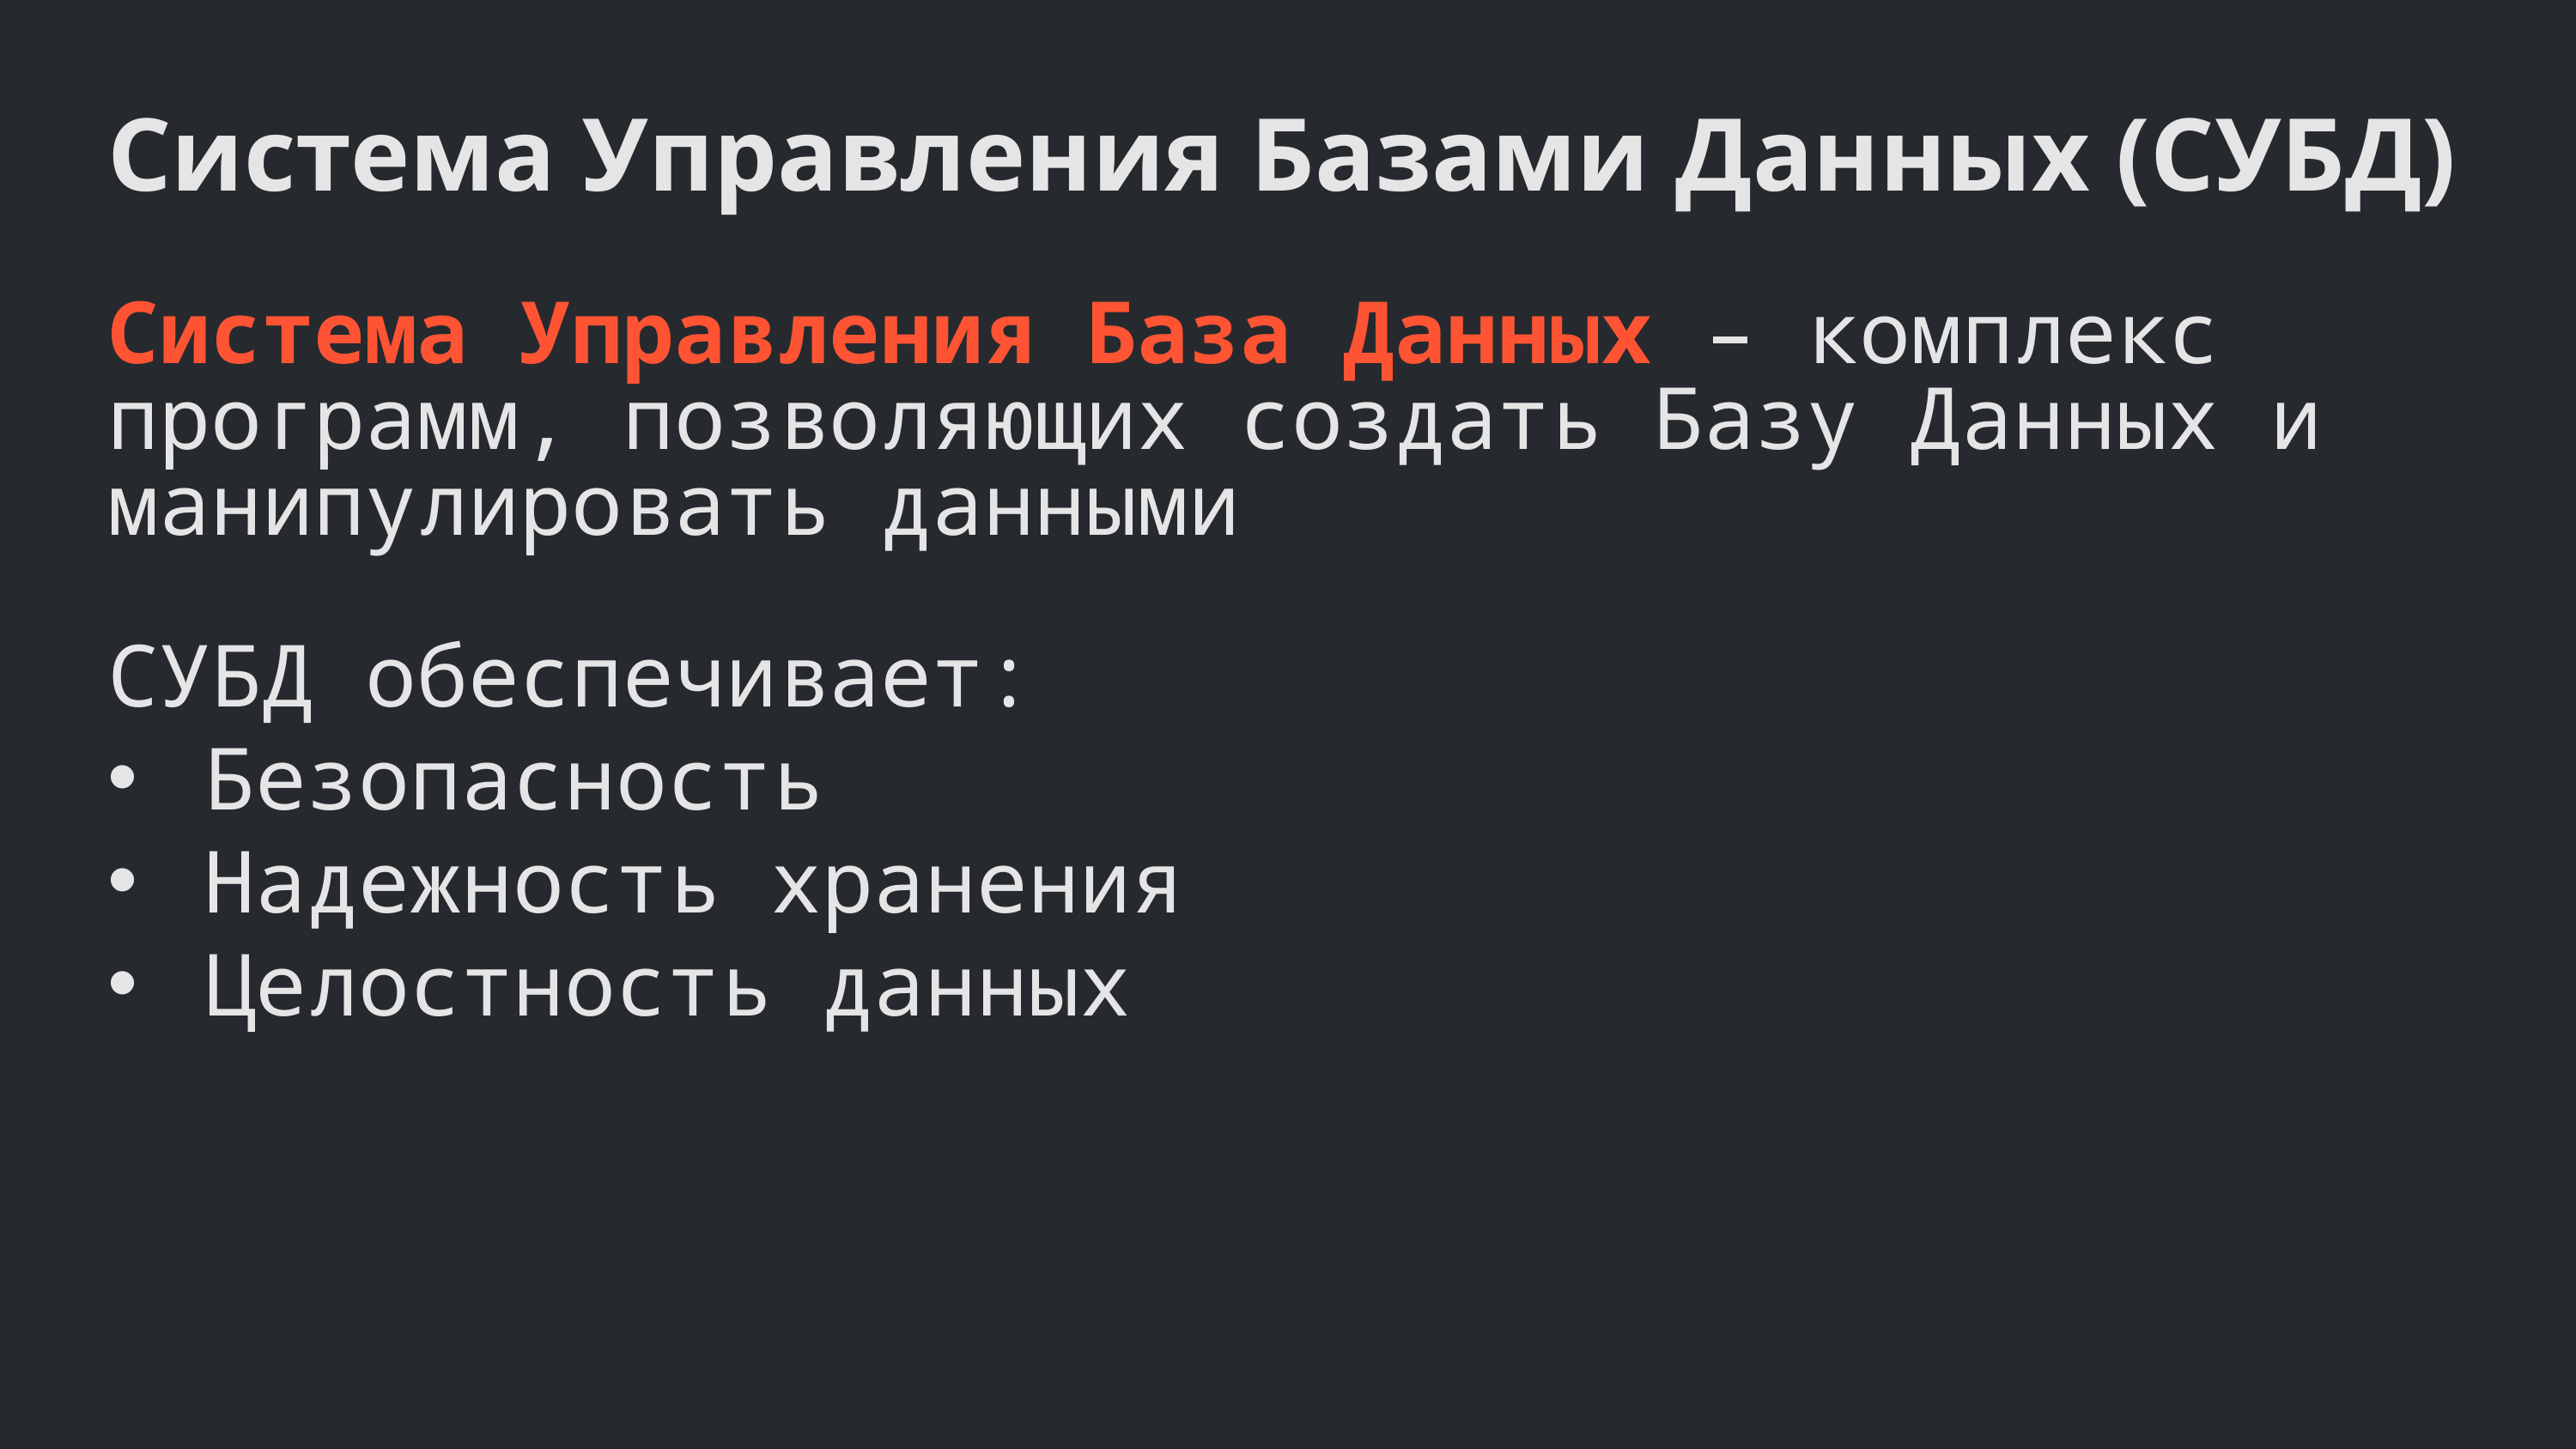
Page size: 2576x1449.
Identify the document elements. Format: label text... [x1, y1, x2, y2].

list Система Управления База Данных – комплекс программ, позволяющих создать Базу Данных и манипулировать данными СУБД обеспечивает: Безопасность Надежность хранения Целостность данных [107, 294, 2415, 803]
list Система Управления Базами Данных (СУБД) [107, 110, 2469, 364]
